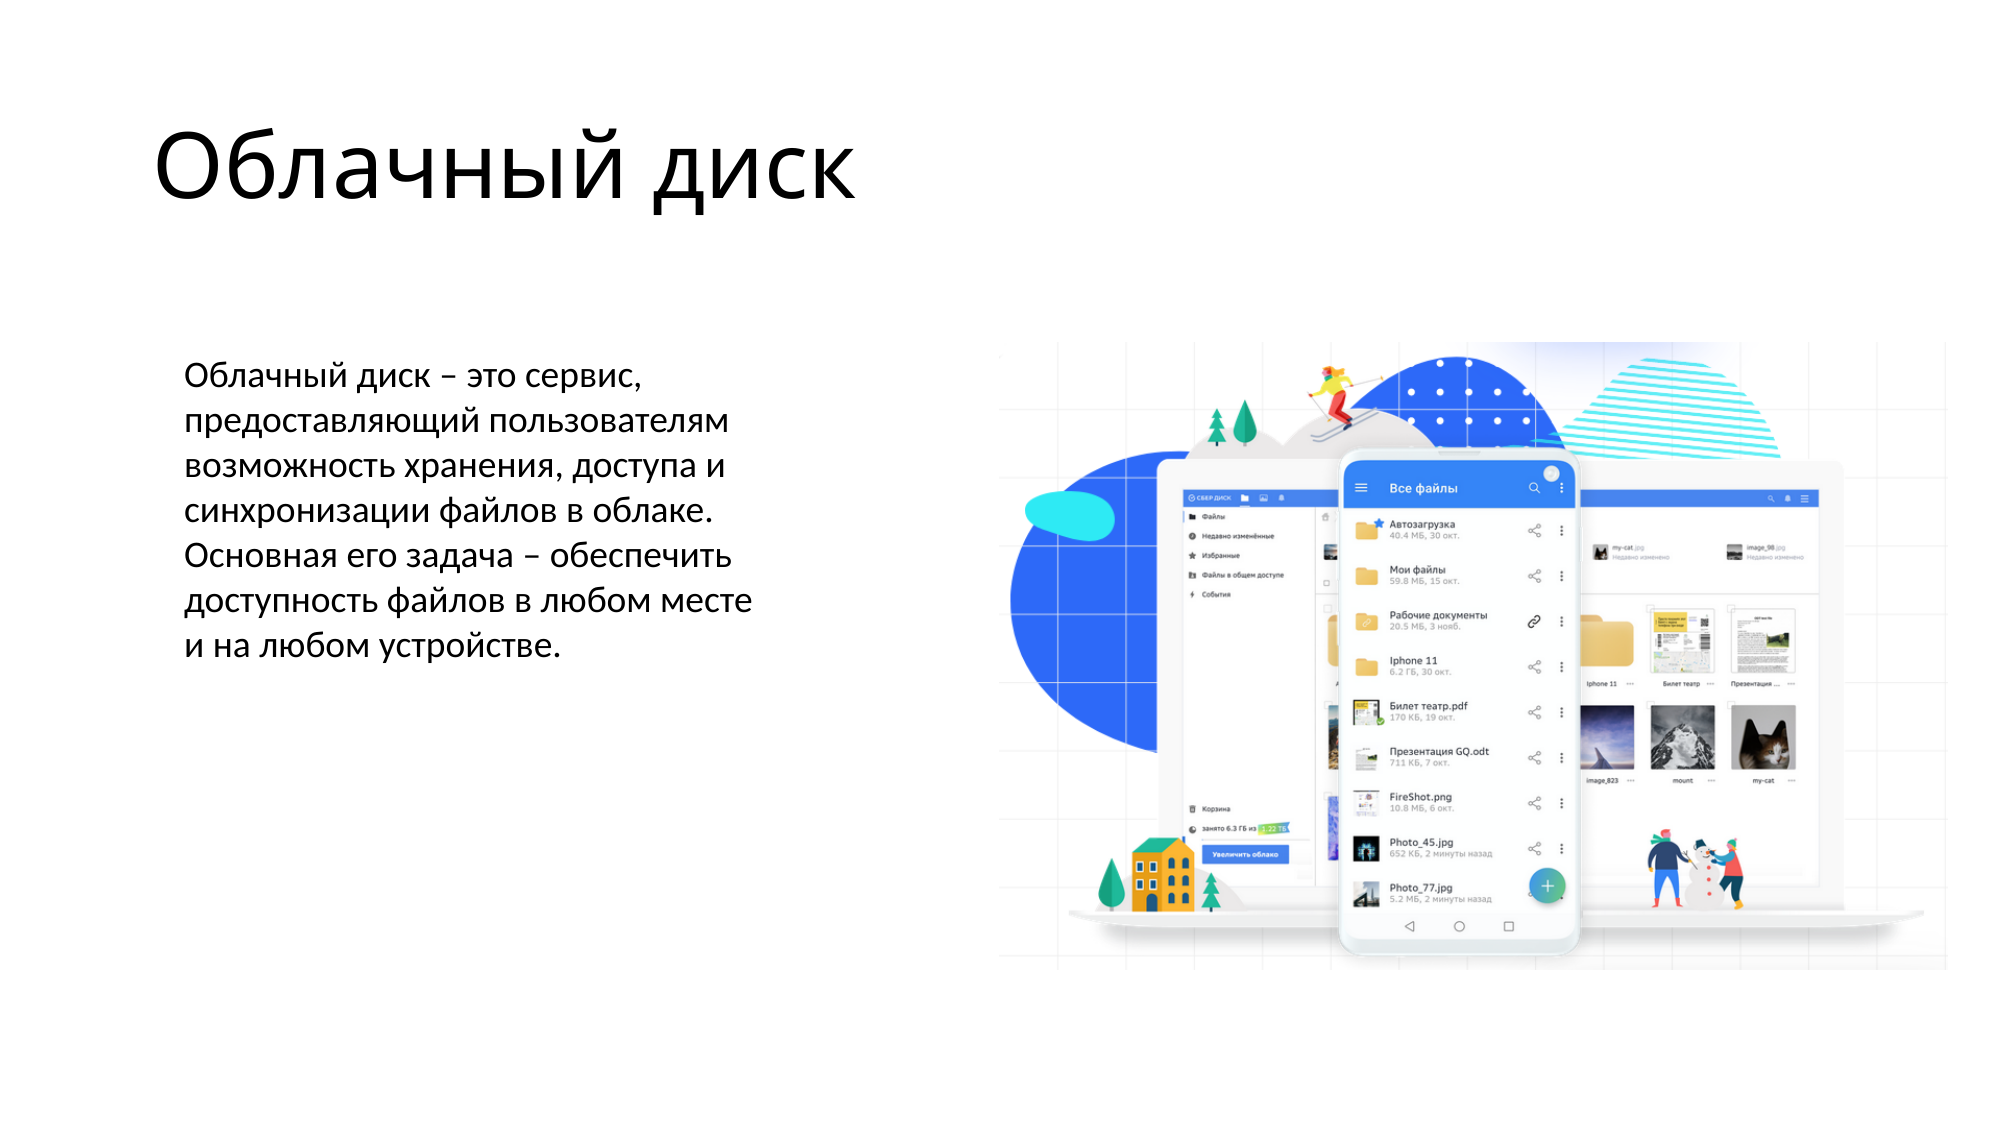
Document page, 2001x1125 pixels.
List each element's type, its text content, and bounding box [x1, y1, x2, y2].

text_box Облачный диск – это сервис, предоставляющий пользователям возможность хранения, доступа и синхронизации файлов в облаке. Основная его задача – обеспечить доступность файлов в любом месте и на любом устройстве. [169, 342, 788, 673]
title Облачный диск [137, 59, 1863, 278]
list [999, 342, 1948, 970]
